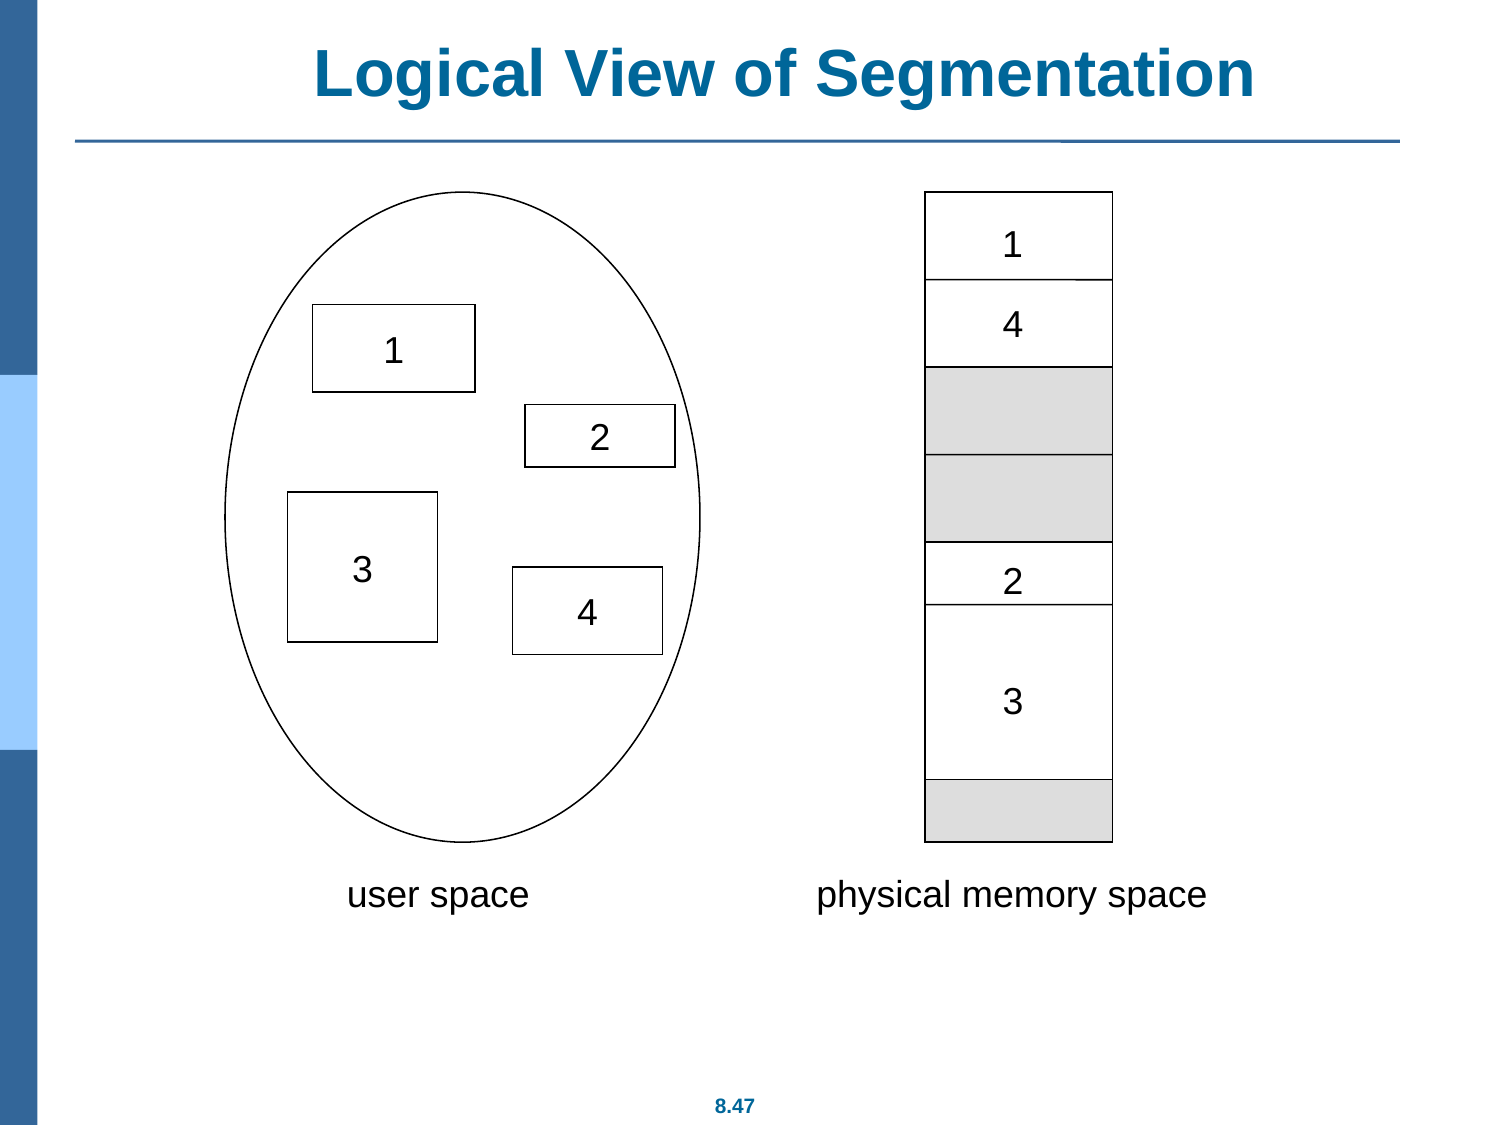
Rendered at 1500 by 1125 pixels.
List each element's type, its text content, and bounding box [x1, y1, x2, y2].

text_box 2 [524, 404, 675, 468]
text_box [924, 191, 1113, 843]
title Logical View of Segmentation [145, 22, 1425, 117]
text_box 1 [312, 304, 475, 393]
text_box 4 [512, 567, 663, 655]
text_box 3 [287, 492, 438, 643]
text_box user space [331, 862, 556, 923]
text_box [225, 192, 700, 843]
text_box physical memory space [801, 862, 1223, 923]
